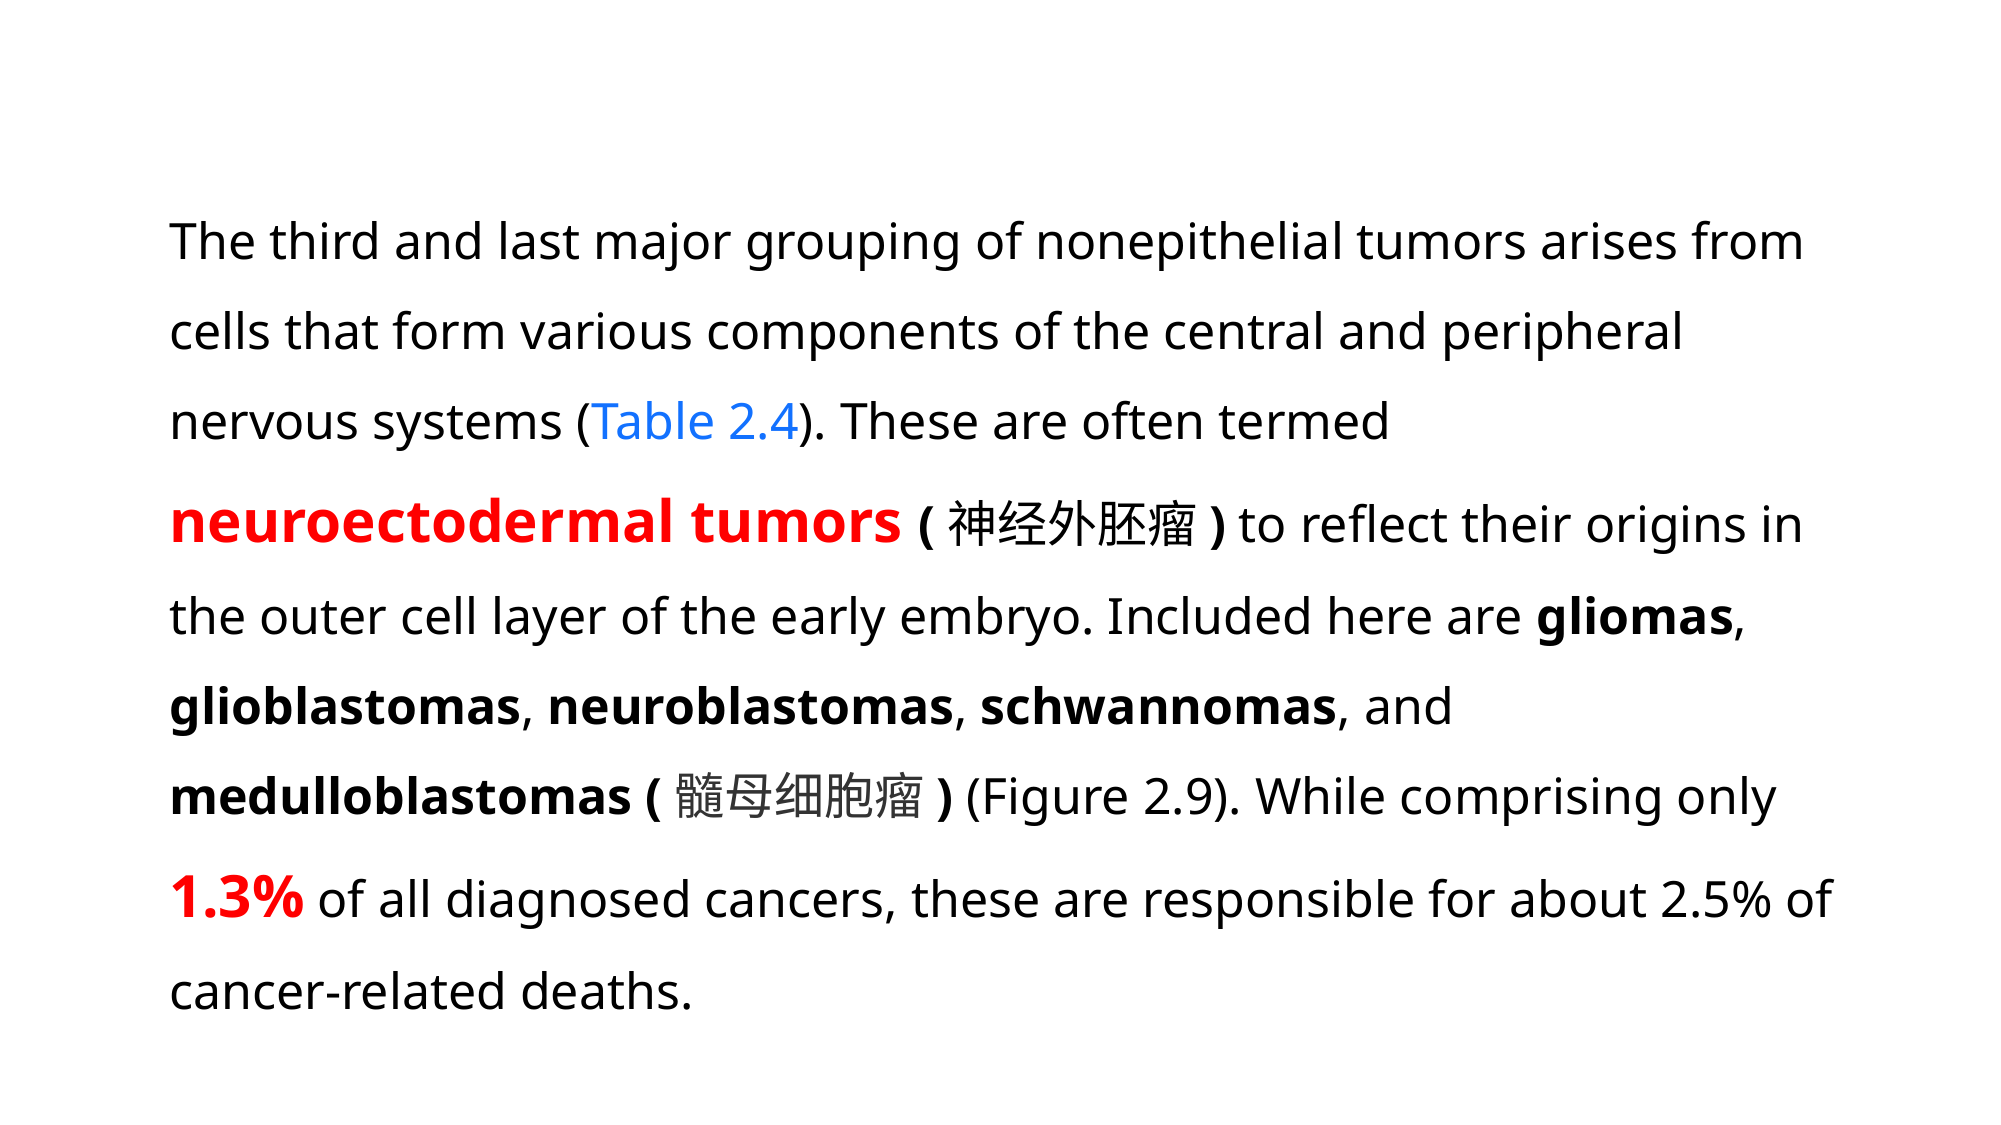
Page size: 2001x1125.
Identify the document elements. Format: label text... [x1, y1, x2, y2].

text_box The third and last major grouping of nonepithelial tumors arises from cells that form various components of the central and peripheral nervous systems (Table 2.4). These are often termed neuroectodermal tumors (神经外胚瘤) to reflect their origins in the outer cell layer of the early embryo. Included here are gliomas, glioblastomas, neuroblastomas, schwannomas, and medulloblastomas (髓母细胞瘤) (Figure 2.9). While comprising only 1.3% of all diagnosed cancers, these are responsible for about 2.5% of cancer-related deaths. [154, 172, 1886, 1027]
